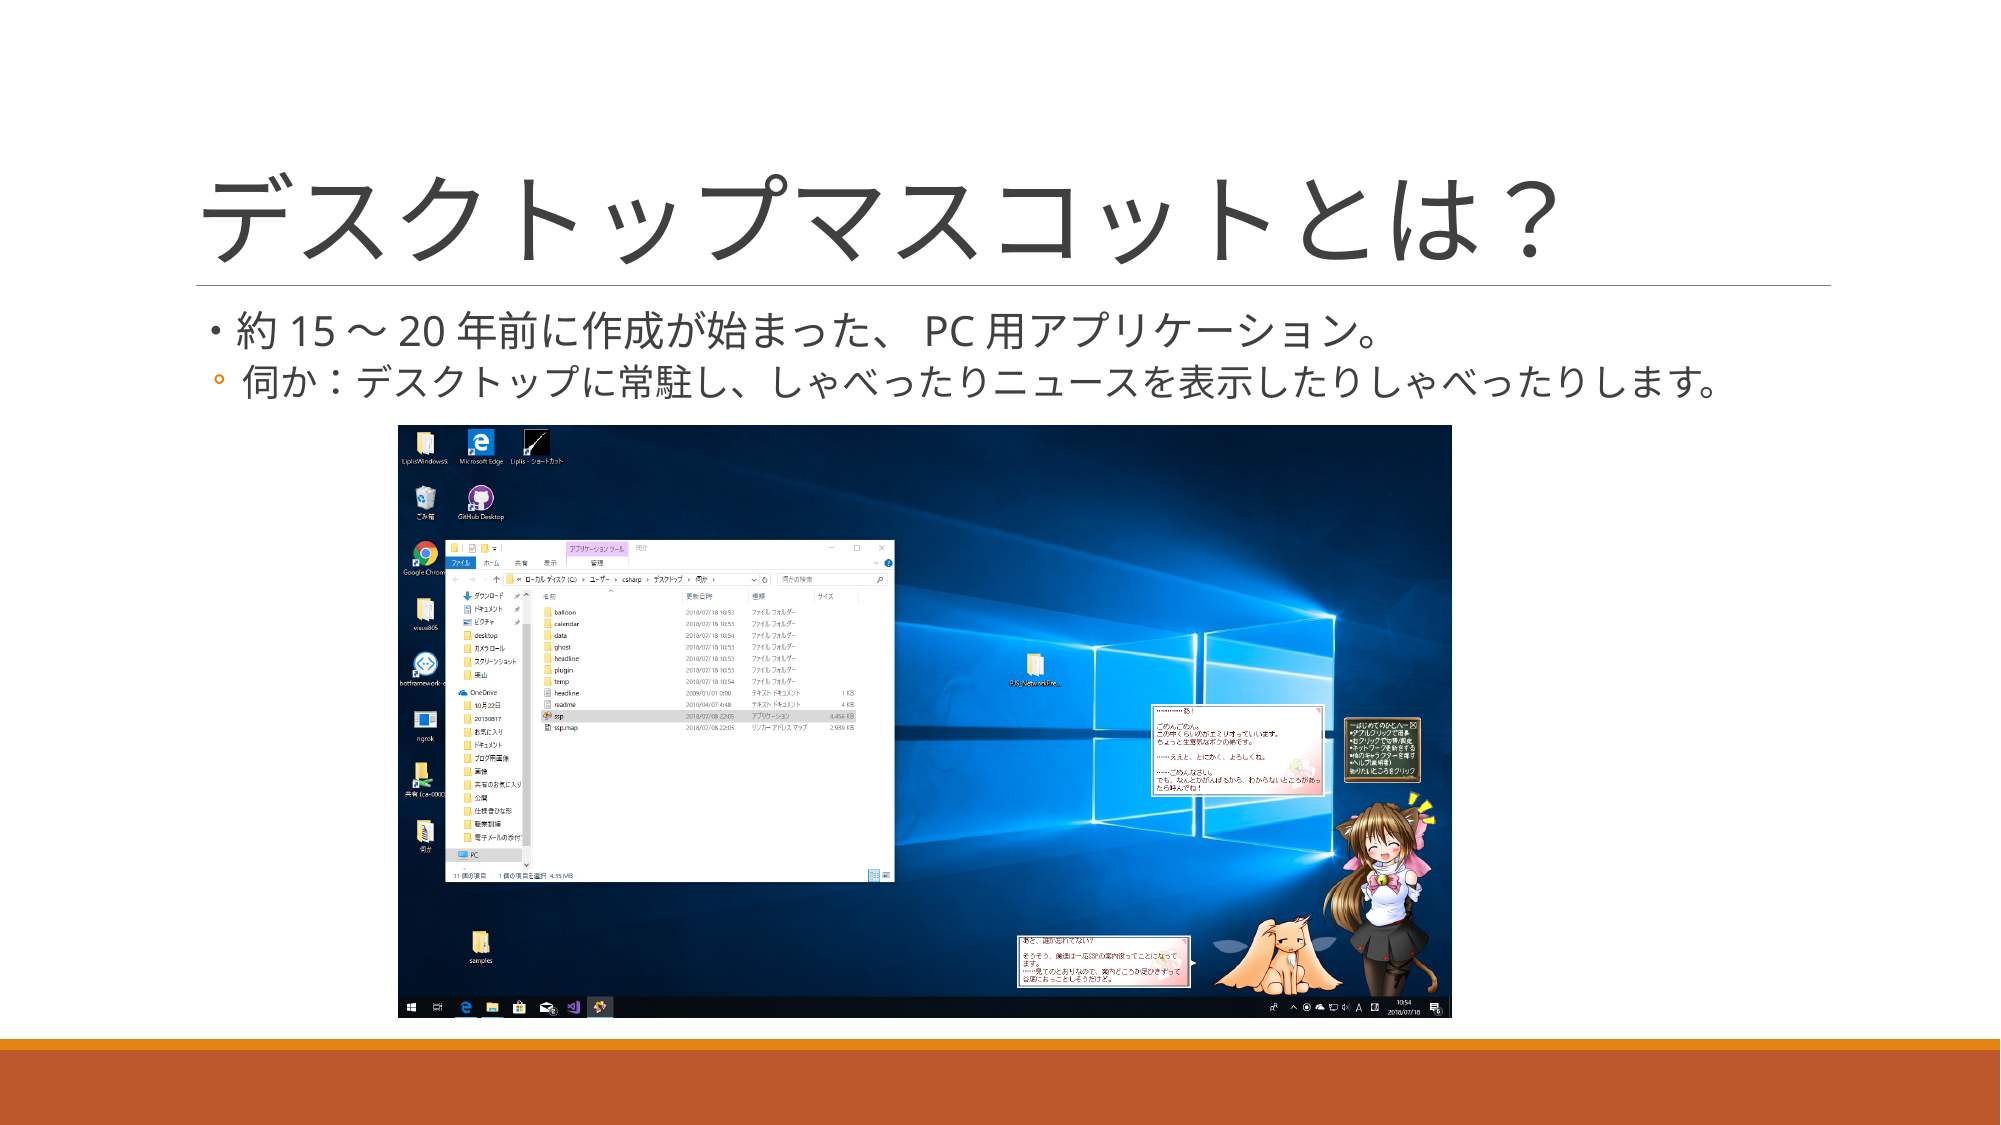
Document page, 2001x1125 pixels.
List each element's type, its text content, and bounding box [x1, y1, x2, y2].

picture [397, 425, 1453, 1019]
title デスクトップマスコットとは？ [180, 47, 1830, 285]
list ・約15～20年前に作成が始まった、PC用アプリケーション。 伺か：デスクトップに常駐し、しゃべったりニュースを表示したりしゃべったりします。 [180, 302, 1830, 963]
